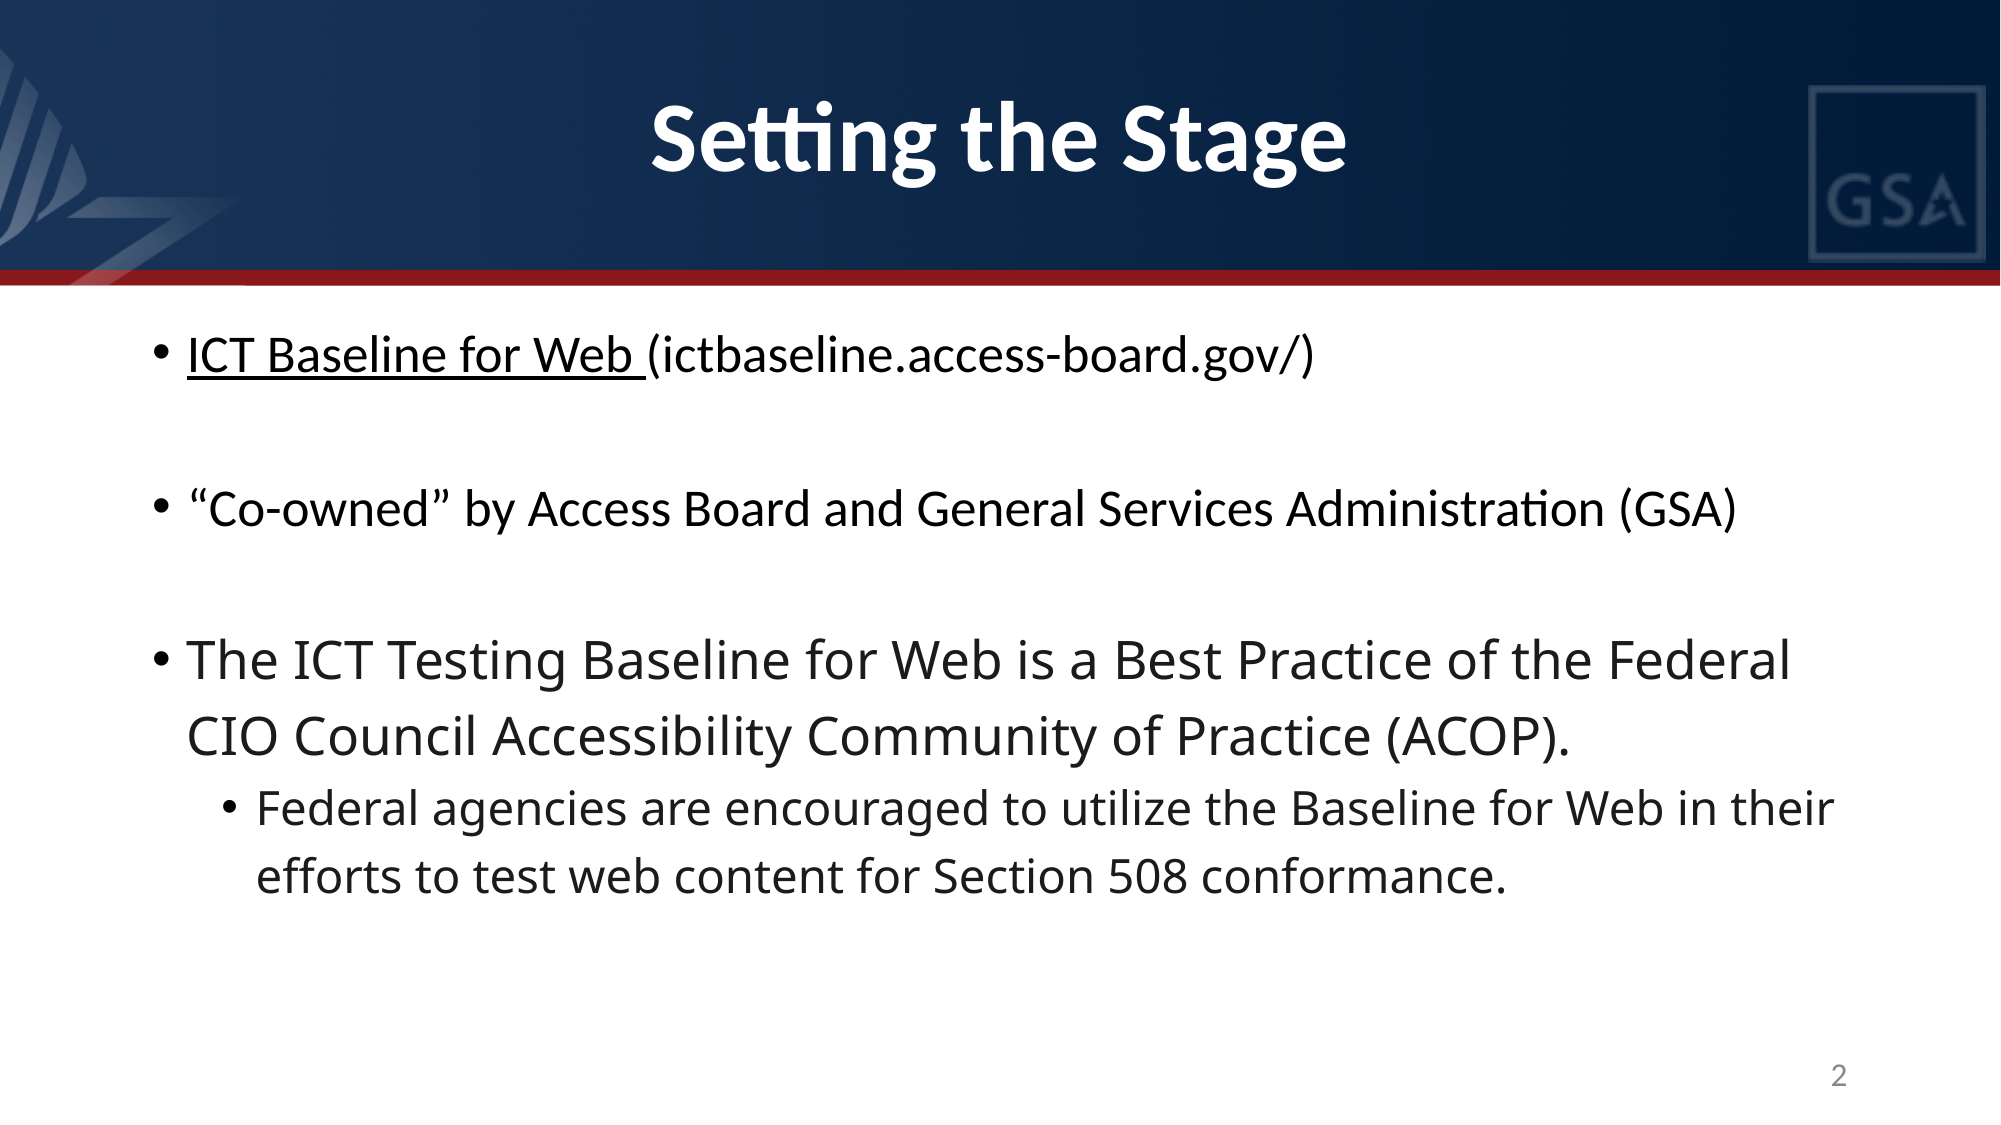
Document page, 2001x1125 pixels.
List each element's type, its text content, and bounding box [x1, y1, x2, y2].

title Setting the Stage [137, 30, 1863, 249]
list ICT Baseline for Web (ictbaseline.access-board.gov/) “Co-owned” by Access Board and General Services Administration (GSA) The ICT Testing Baseline for Web is a Best Practice of the Federal CIO Council Accessibility Community of Practice (ACOP). Federal agencies are encouraged to utilize the Baseline for Web in their efforts to test web content for Section 508 conformance. [137, 299, 1863, 1014]
slide_number 2 [1412, 1042, 1863, 1103]
picture [0, 0, 2001, 1125]
